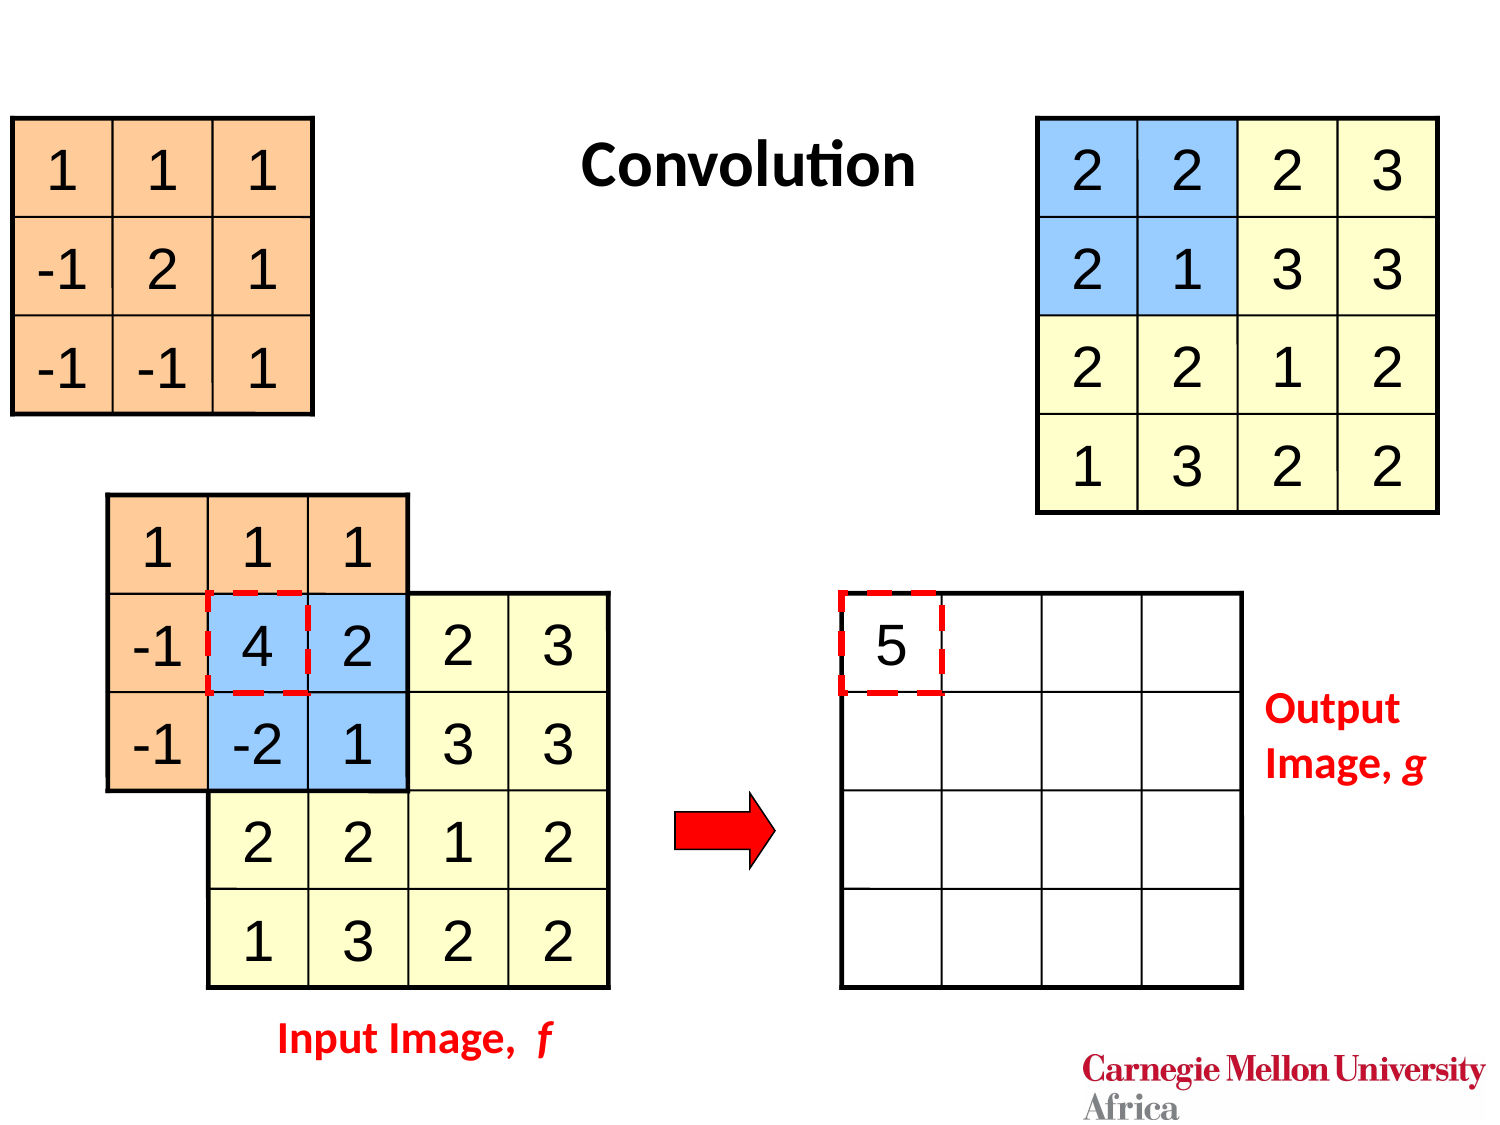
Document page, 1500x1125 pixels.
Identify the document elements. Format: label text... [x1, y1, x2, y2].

text_box Input Image, f [262, 1000, 567, 1071]
text_box -1 [108, 693, 203, 790]
text_box 2 [1038, 119, 1137, 216]
text_box 1 [108, 496, 207, 593]
text_box [675, 793, 775, 869]
text_box 1 [1238, 316, 1337, 413]
text_box -1 [108, 594, 205, 692]
text_box 3 [1338, 119, 1437, 216]
text_box -1 [13, 316, 112, 414]
text_box -1 [13, 217, 112, 315]
text_box Output Image, g [1249, 670, 1488, 796]
text_box 2 [113, 217, 212, 315]
text_box 1 [1138, 217, 1237, 315]
text_box 1 [113, 119, 212, 216]
text_box 1 [213, 217, 312, 315]
text_box 2 [1238, 414, 1337, 512]
text_box 2 [1238, 119, 1337, 216]
text_box 2 [1038, 217, 1137, 315]
text_box 2 [1338, 414, 1437, 512]
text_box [841, 592, 1242, 988]
text_box 3 [1338, 217, 1437, 315]
text_box 2 [1338, 316, 1437, 413]
text_box 2 [1038, 316, 1137, 413]
text_box 1 [308, 496, 407, 591]
text_box 1 [213, 119, 312, 216]
text_box 1 [1038, 414, 1137, 512]
text_box 2 [1138, 316, 1237, 413]
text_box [208, 592, 609, 988]
text_box 1 [213, 316, 312, 414]
text_box 3 [1238, 217, 1337, 315]
text_box 3 [1138, 414, 1237, 512]
picture [1083, 1054, 1486, 1120]
text_box 1 [208, 496, 307, 592]
text_box 2 [1138, 119, 1237, 216]
text_box 1 [13, 119, 112, 216]
text_box Convolution [0, 112, 1500, 208]
text_box -1 [113, 316, 212, 414]
